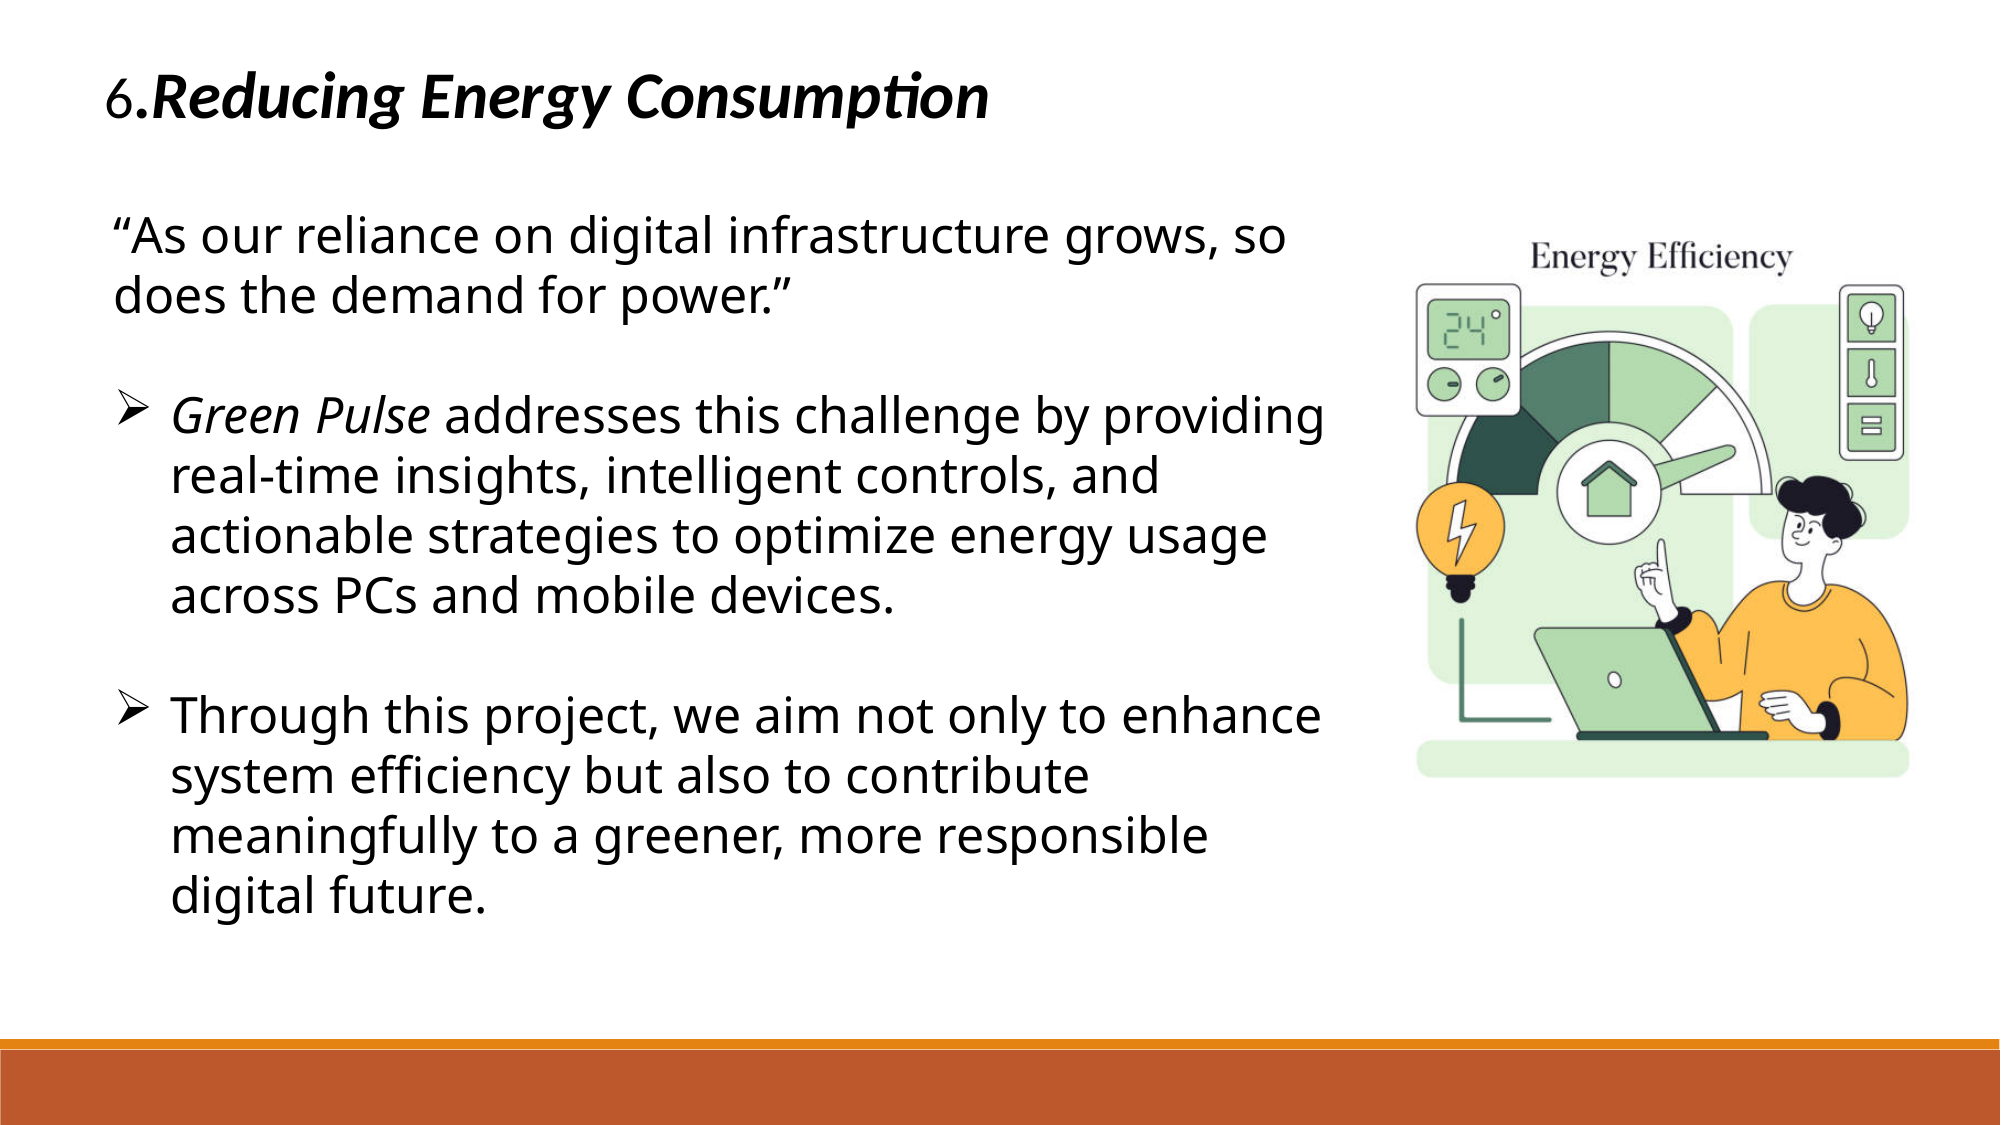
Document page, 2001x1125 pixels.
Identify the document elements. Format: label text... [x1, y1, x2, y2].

picture [1325, 195, 2000, 823]
text_box “As our reliance on digital infrastructure grows, so does the demand for power.” Green Pulse addresses this challenge by providing real-time insights, intelligent controls, and actionable strategies to optimize energy usage across PCs and mobile devices. Through this project, we aim not only to enhance system efficiency but also to contribute meaningfully to a greener, more responsible digital future. [99, 196, 1366, 932]
text_box 6.Reducing Energy Consumption [89, 44, 1007, 140]
